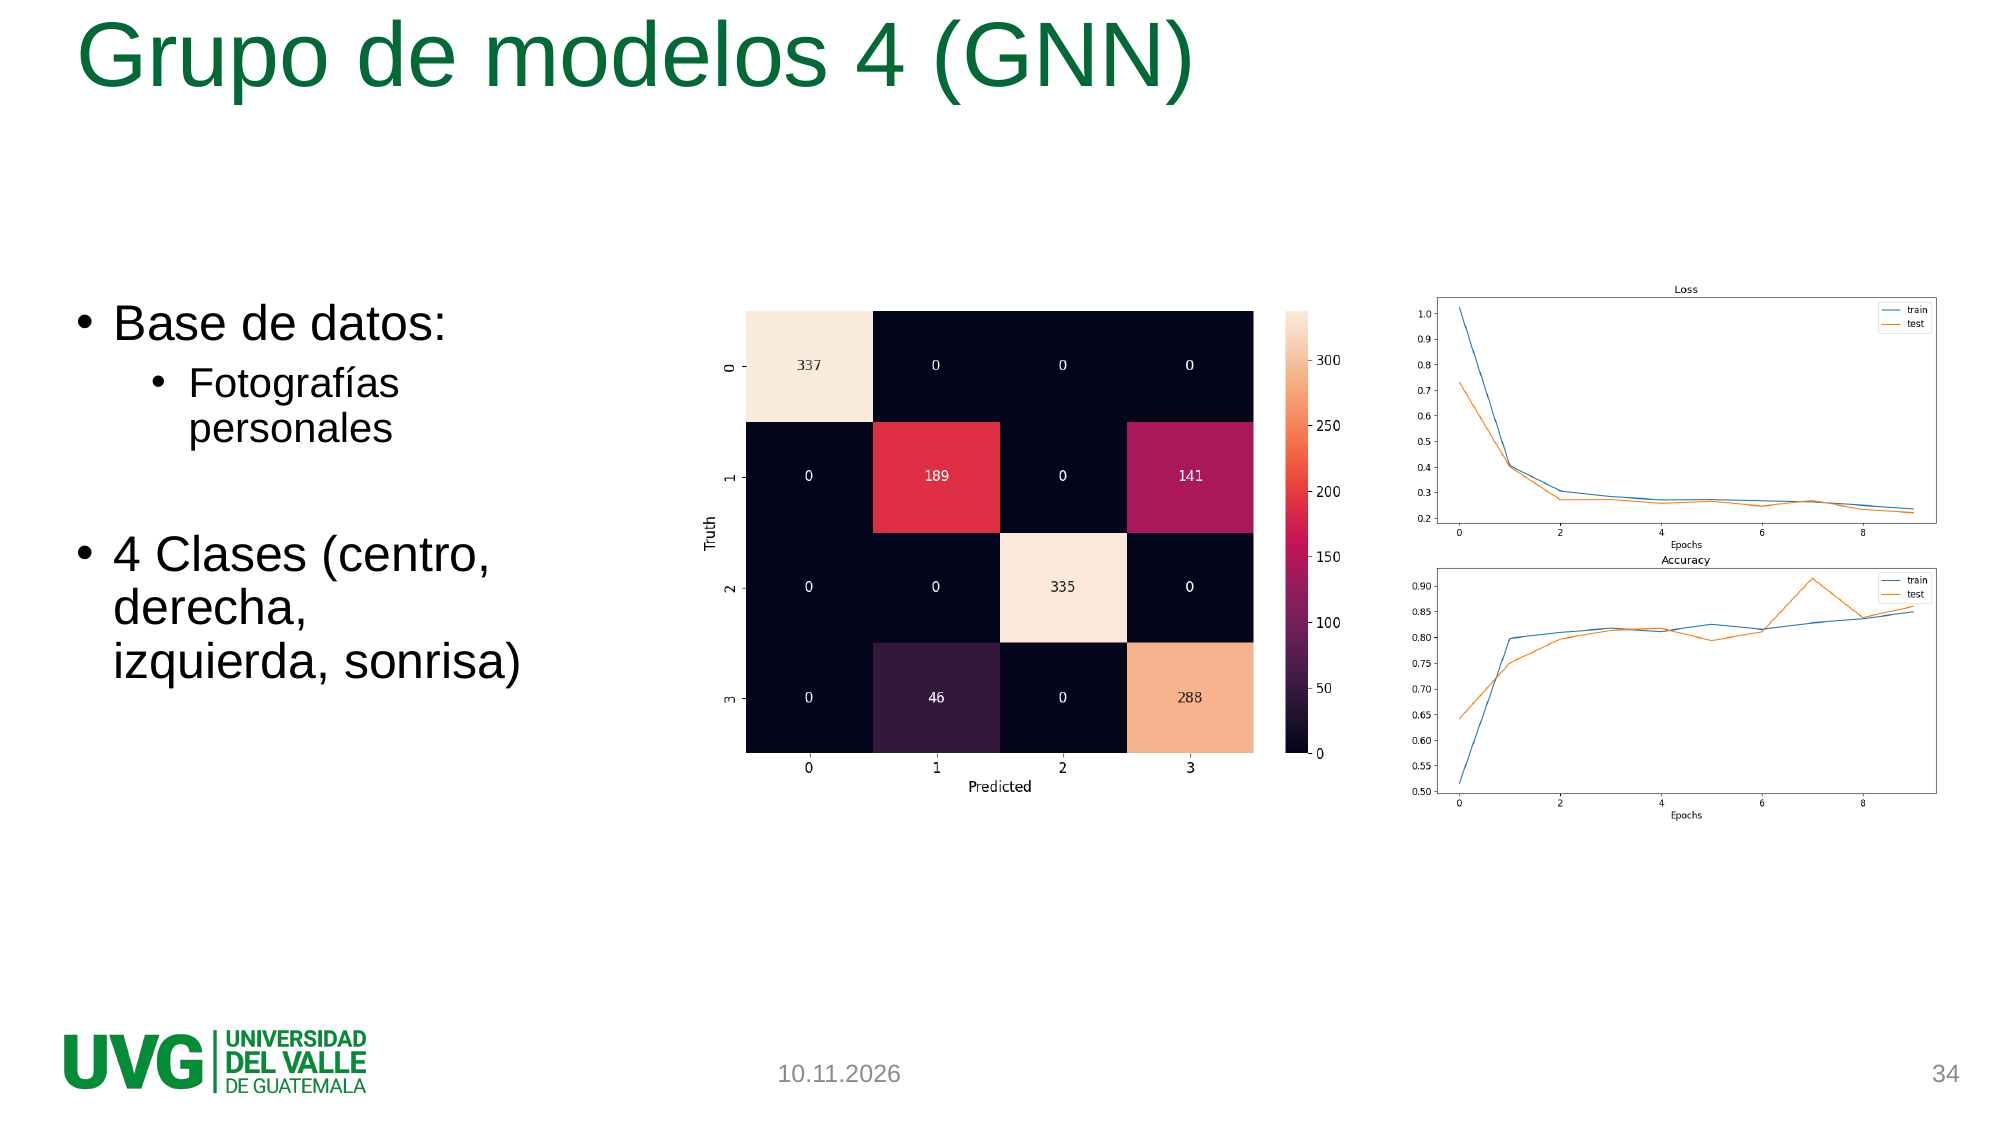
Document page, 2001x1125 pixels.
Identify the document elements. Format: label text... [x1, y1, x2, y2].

list Base de datos: Fotografías personales 4 Clases (centro, derecha, izquierda, sonrisa) [61, 289, 544, 864]
title Grupo de modelos 4 (GNN) [61, 0, 1939, 166]
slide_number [762, 1042, 1213, 1103]
picture [643, 220, 2000, 864]
slide_number 34 [1524, 1042, 1975, 1103]
